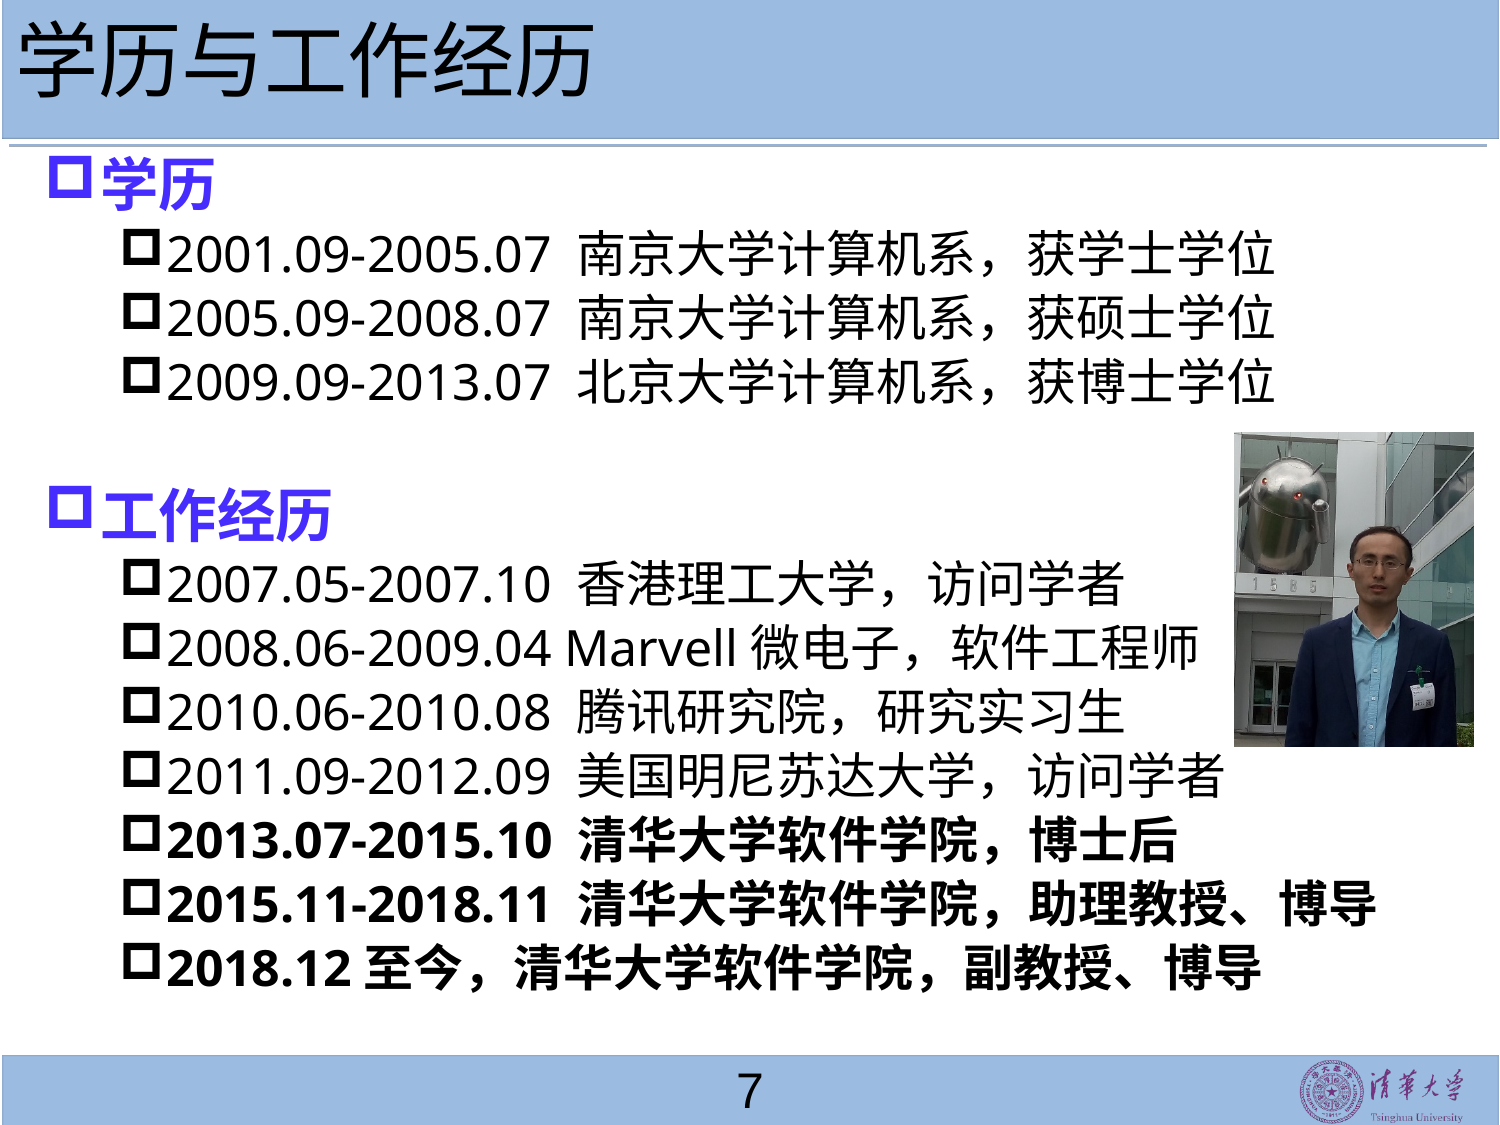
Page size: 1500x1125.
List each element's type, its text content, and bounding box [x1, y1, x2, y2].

picture [0, 0, 1500, 147]
list 学历 2001.09-2005.07 南京大学计算机系，获学士学位 2005.09-2008.07 南京大学计算机系，获硕士学位 2009.09-2013.07 北京大学计算机系，获博士学位 工作经历 2007.05-2007.10 香港理工大学，访问学者 2008.06-2009.04 Marvell微电子，软件工程师 2010.06-2010.08 腾讯研究院，研究实习生 2011.09-2012.09 美国明尼苏达大学，访问学者 2013.07-2015.10 清华大学软件学院，博士后 2015.11-2018.11 清华大学软件学院，助理教授、博导 2018.12至今，清华大学软件学院，副教授、博导 [29, 155, 1436, 1012]
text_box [0, 1054, 1500, 1125]
picture [1233, 432, 1474, 748]
